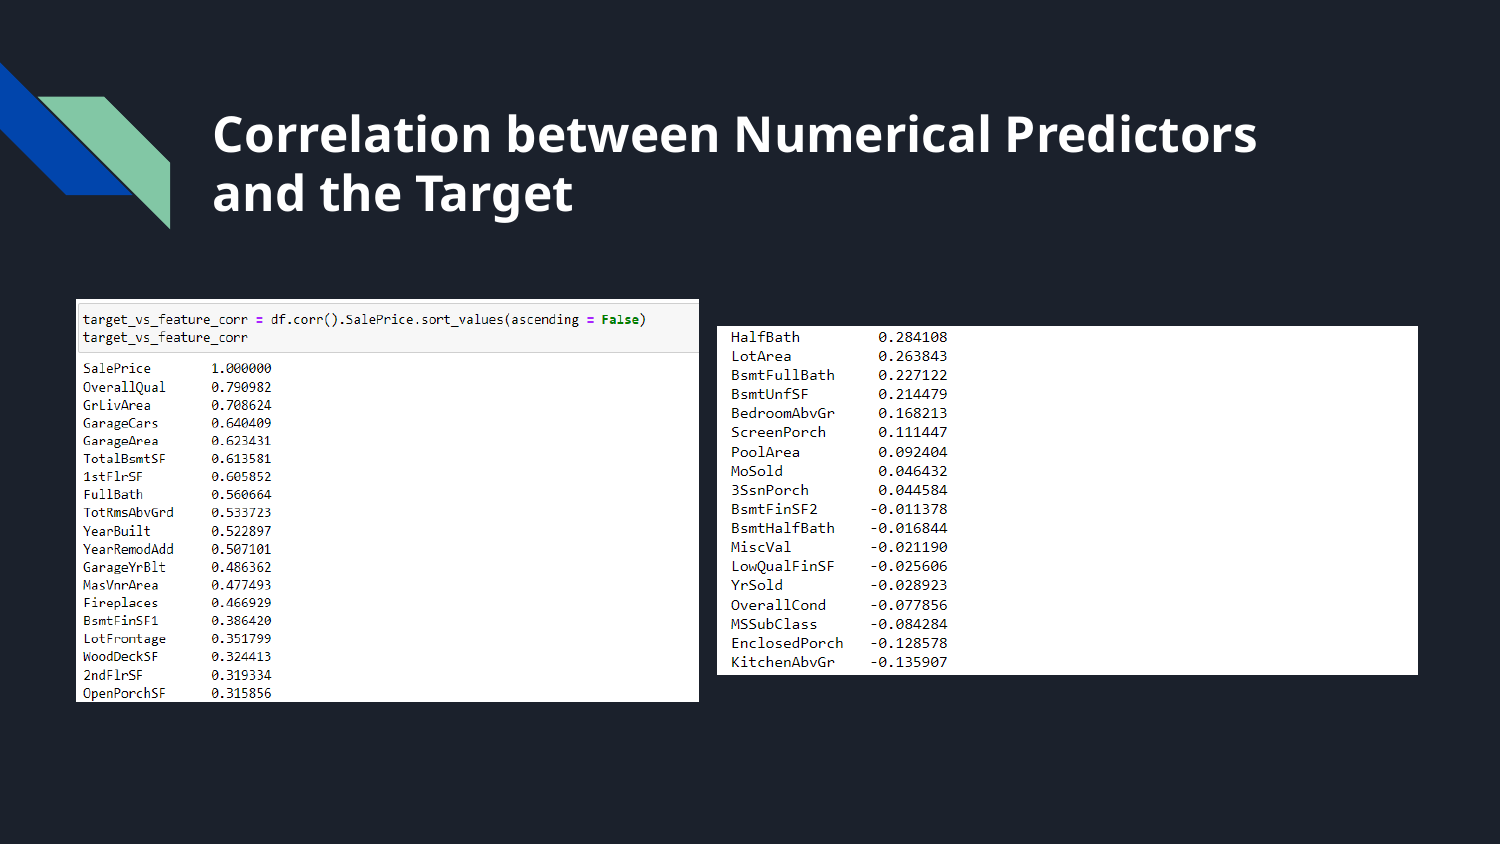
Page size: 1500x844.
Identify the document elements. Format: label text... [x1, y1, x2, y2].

title Correlation between Numerical Predictors and the Target [198, 87, 1353, 238]
picture [76, 299, 1418, 702]
